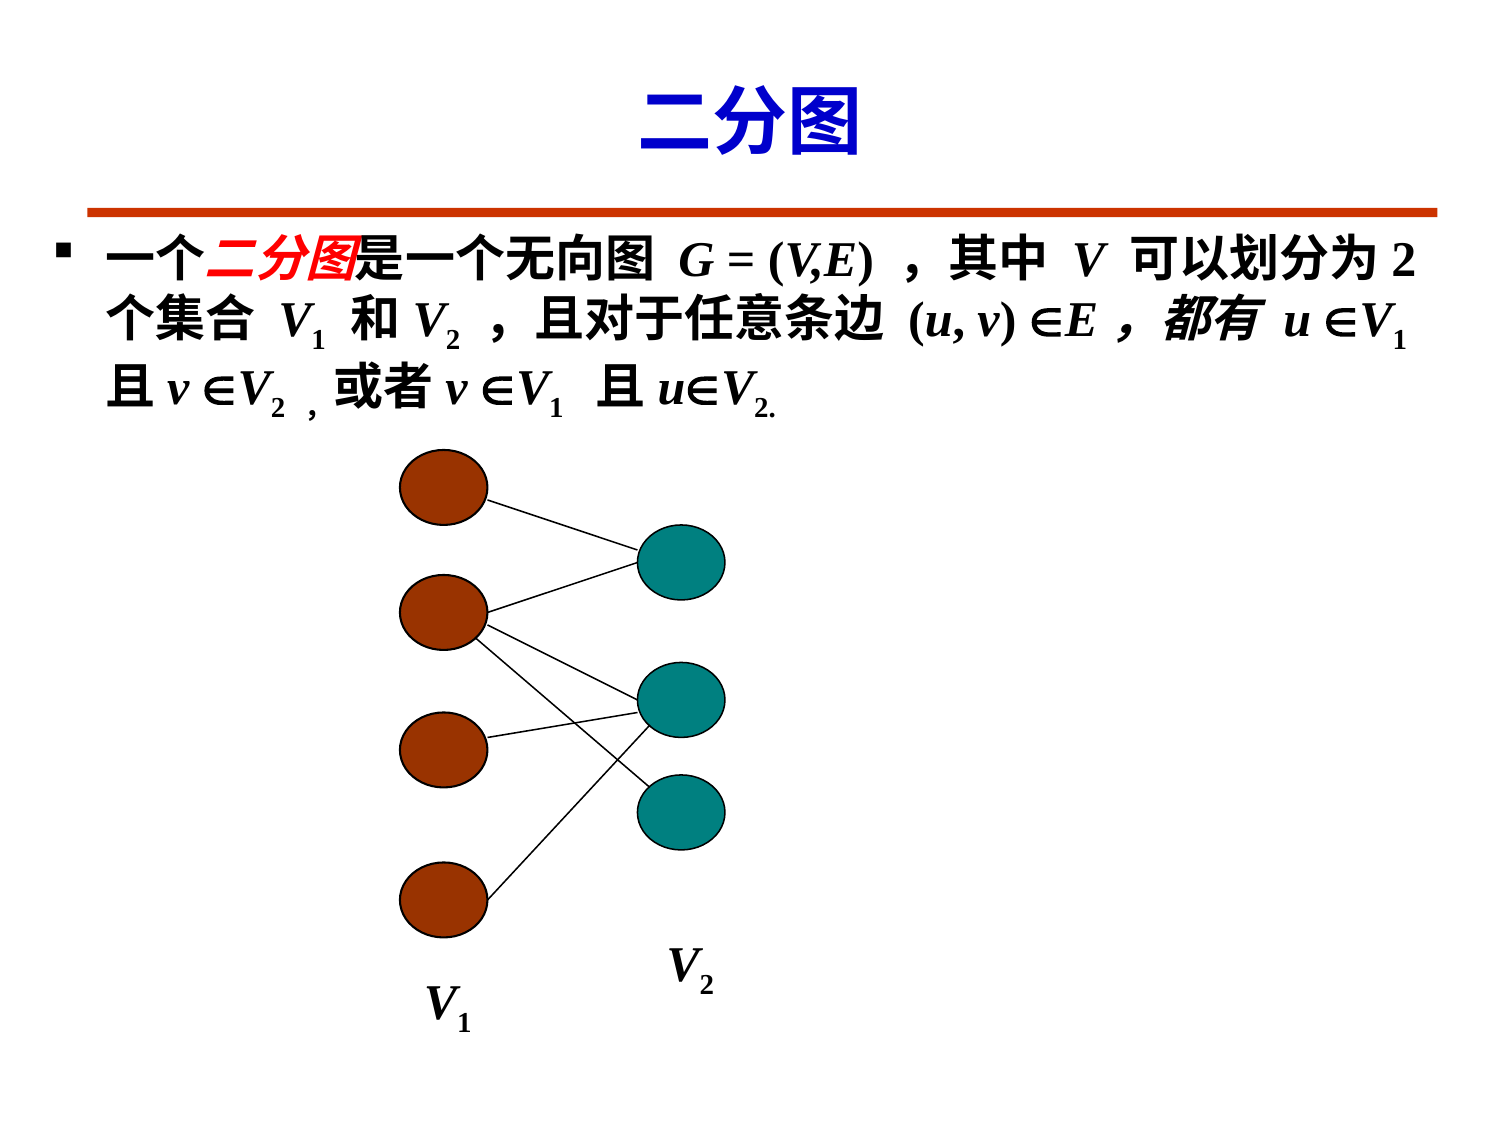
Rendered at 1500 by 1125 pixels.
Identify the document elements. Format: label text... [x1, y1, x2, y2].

text_box V1 [409, 962, 487, 1046]
text_box [399, 574, 488, 650]
text_box [399, 712, 488, 788]
text_box [399, 449, 488, 525]
text_box [637, 774, 725, 850]
text_box [637, 662, 725, 738]
text_box 二分图 [112, 37, 1388, 200]
text_box V2 [651, 924, 730, 1008]
text_box [637, 524, 725, 600]
title 一个二分图是一个无向图 G = (V,E) ，其中 V 可以划分为2 个集合 V1 和V2 ，且对于任意条边 (u, v) E，都有 u V1且v V2 ，或者v V1 且uV2. [37, 224, 1463, 425]
text_box [399, 862, 488, 938]
